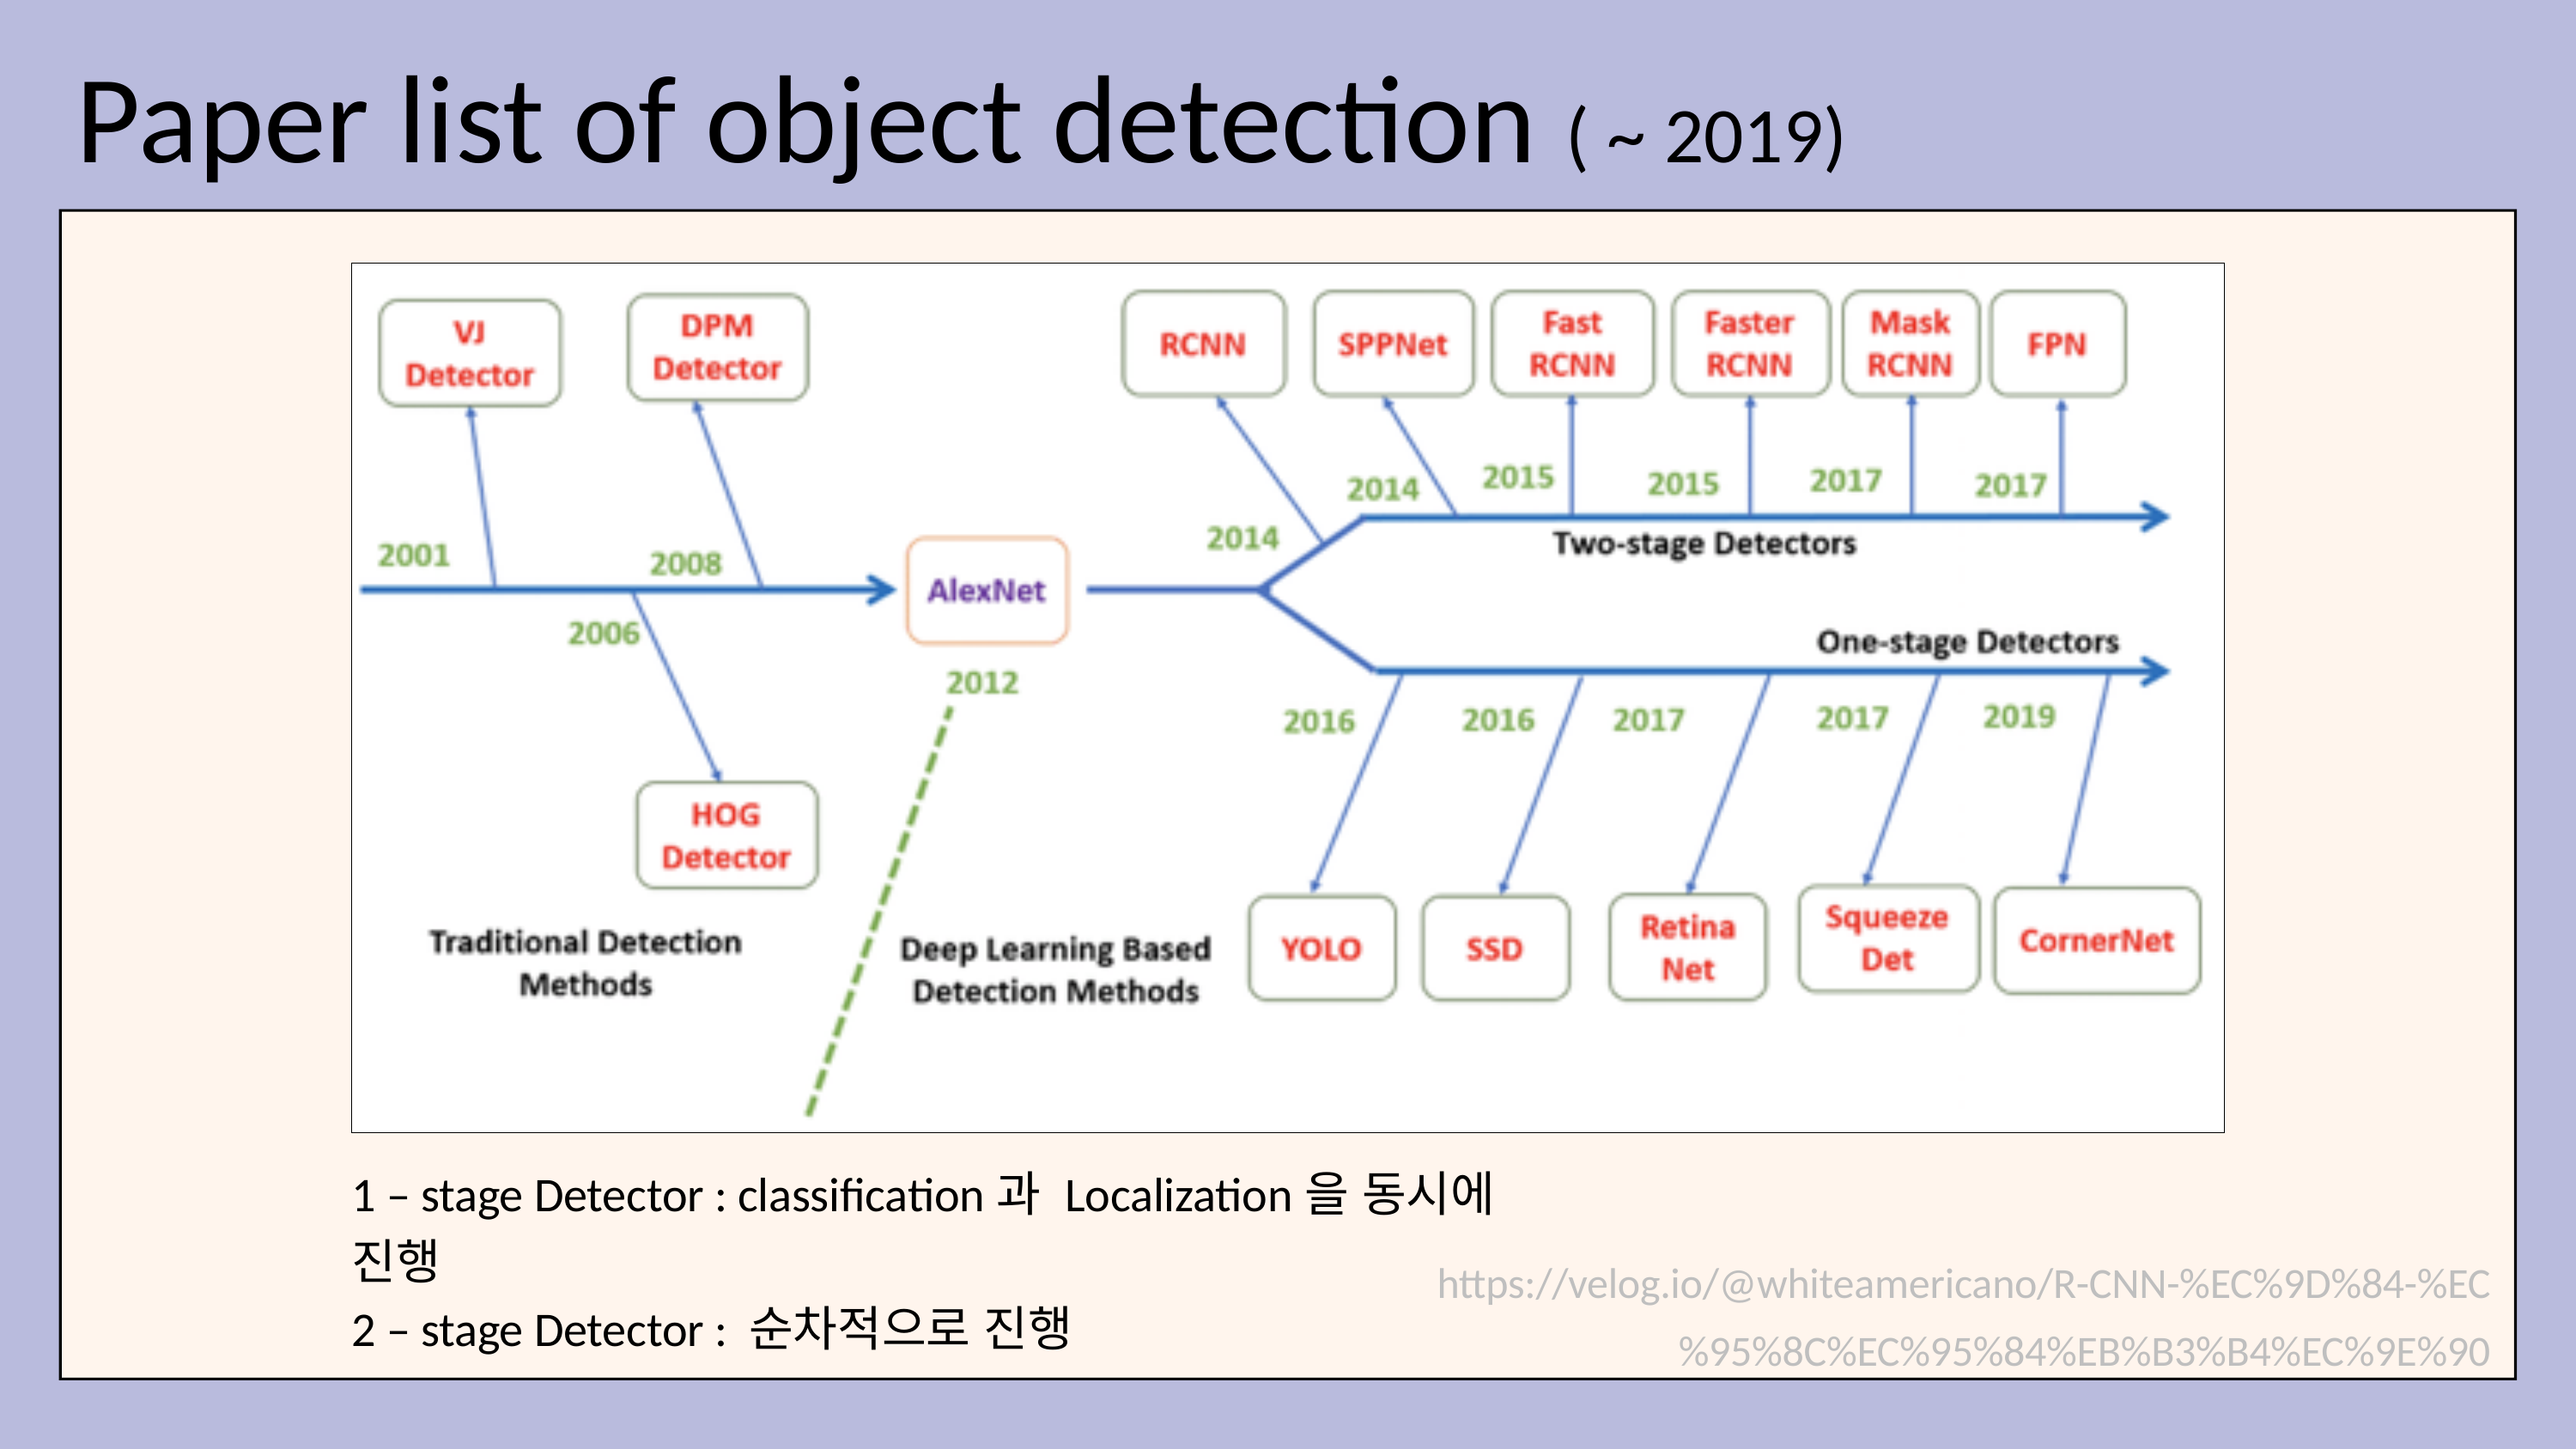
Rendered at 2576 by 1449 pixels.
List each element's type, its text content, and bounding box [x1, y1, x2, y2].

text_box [58, 209, 2518, 1380]
picture [351, 263, 2225, 1133]
text_box Paper list of object detection ( ~ 2019) [76, 37, 2125, 188]
